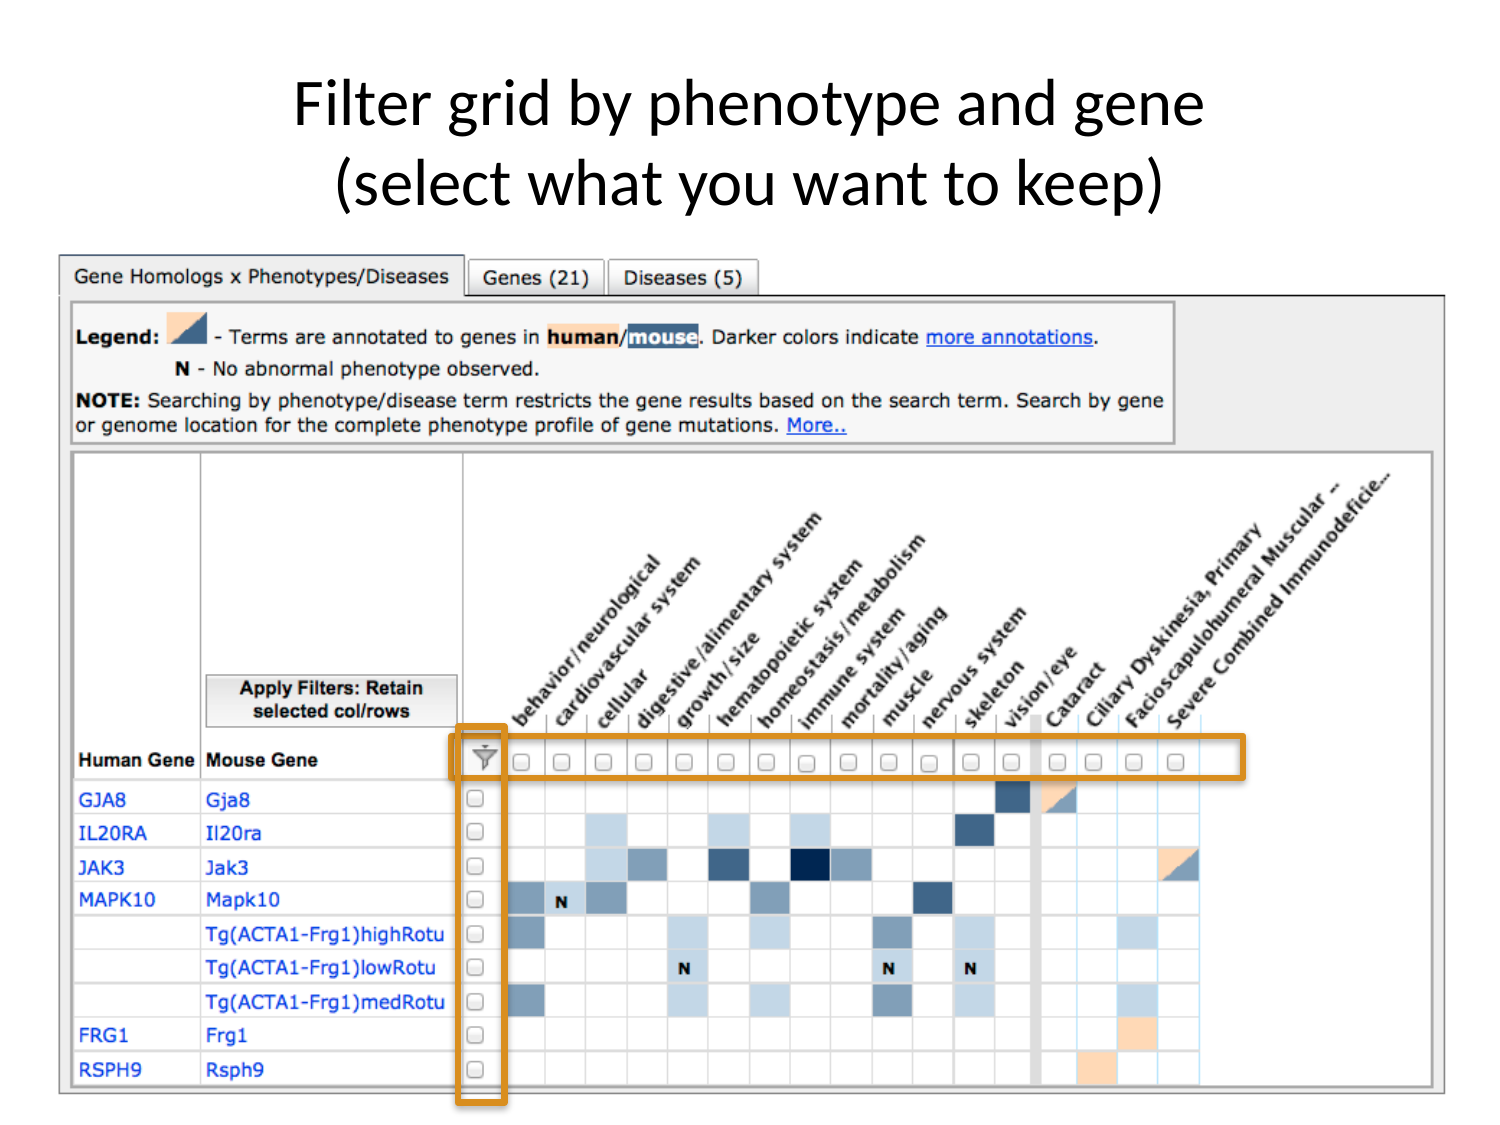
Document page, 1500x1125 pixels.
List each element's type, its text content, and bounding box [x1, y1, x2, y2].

title Filter grid by phenotype and gene (select what you want to keep) [75, 45, 1425, 233]
picture [53, 246, 1454, 1103]
